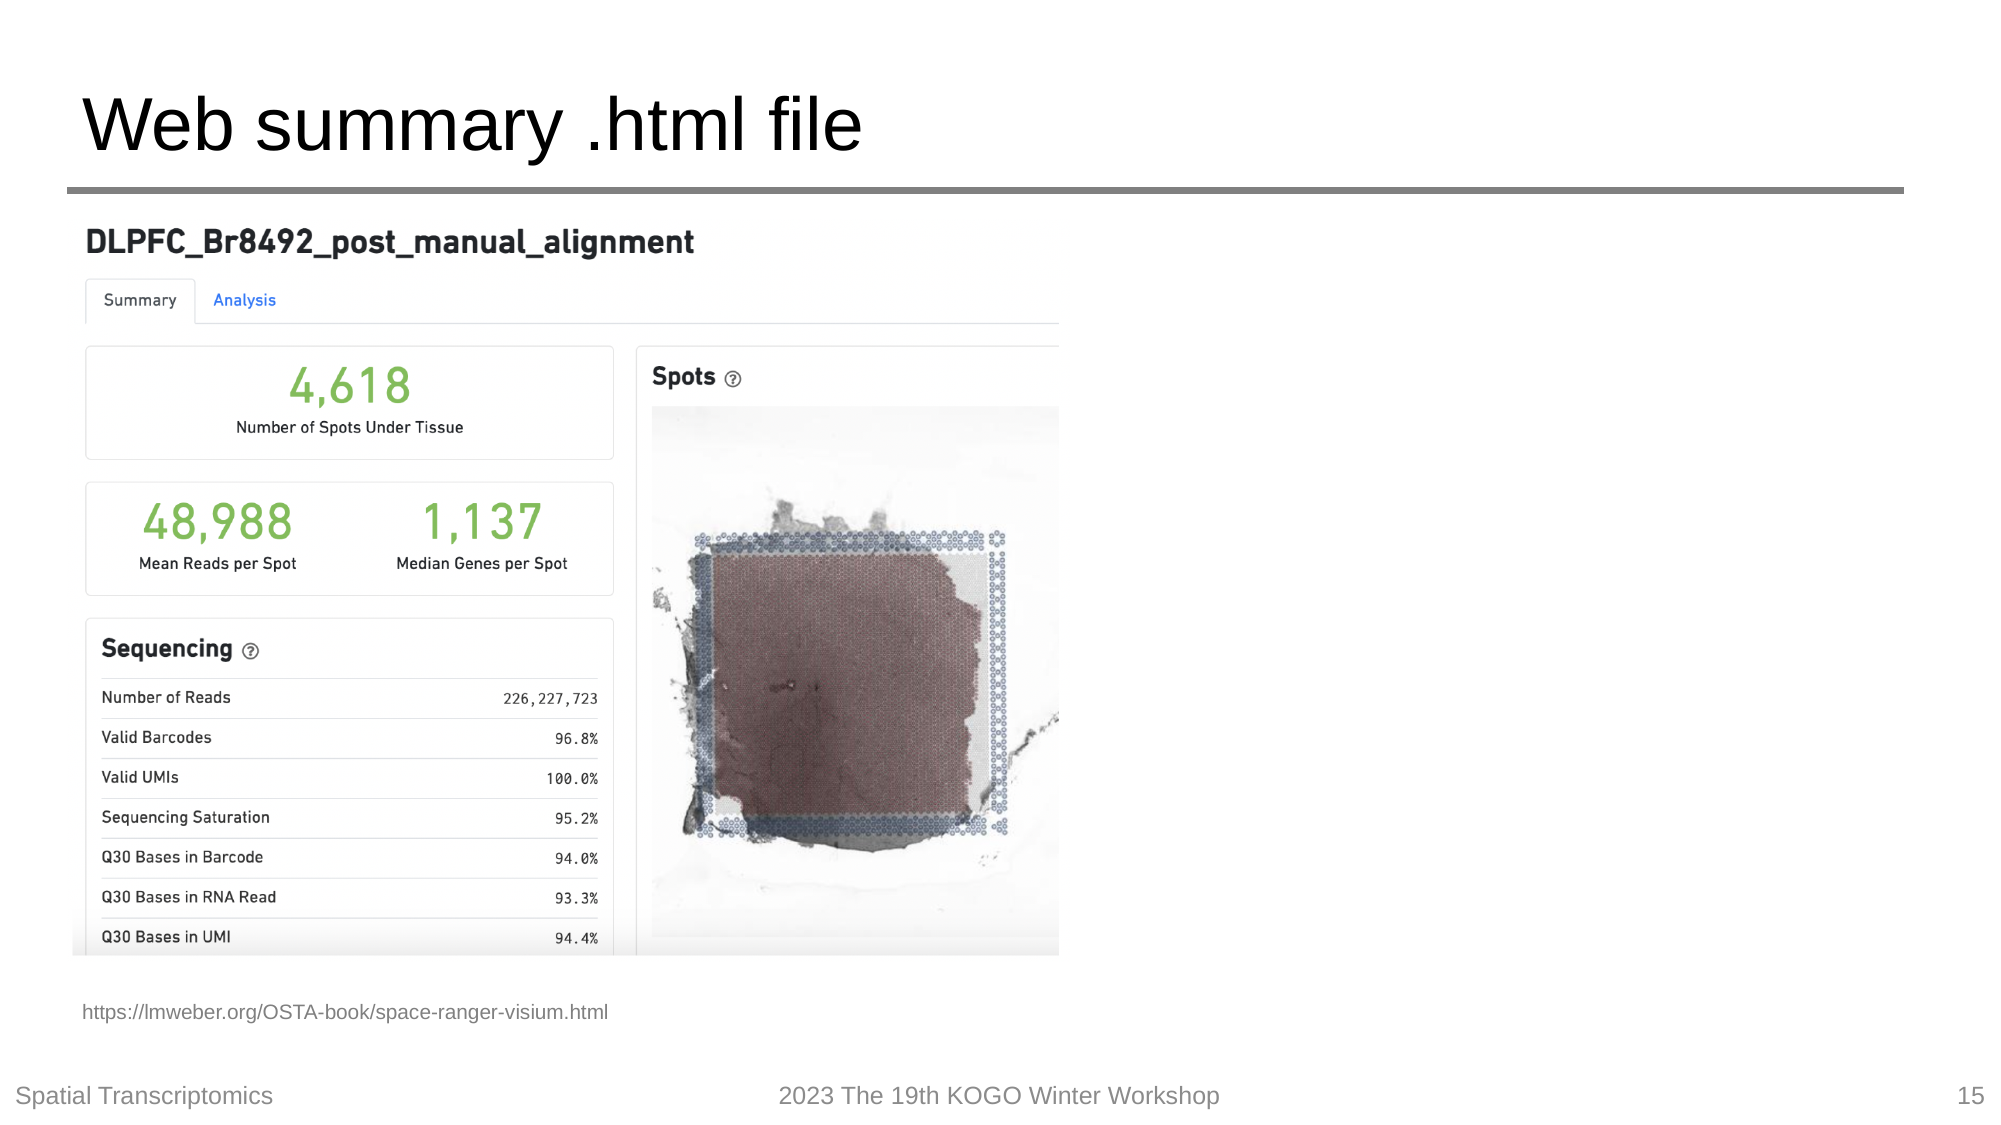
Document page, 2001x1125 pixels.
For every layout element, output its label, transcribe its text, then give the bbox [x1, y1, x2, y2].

footer 2023 The 19th KOGO Winter Workshop [662, 1065, 1338, 1125]
text_box https://lmweber.org/OSTA-book/space-ranger-visium.html [67, 990, 1070, 1031]
slide_number 15 [1917, 1065, 2000, 1125]
slide_number Spatial Transcriptomics [0, 1065, 450, 1125]
title Web summary .html file [67, 61, 1905, 191]
picture [67, 219, 1070, 962]
